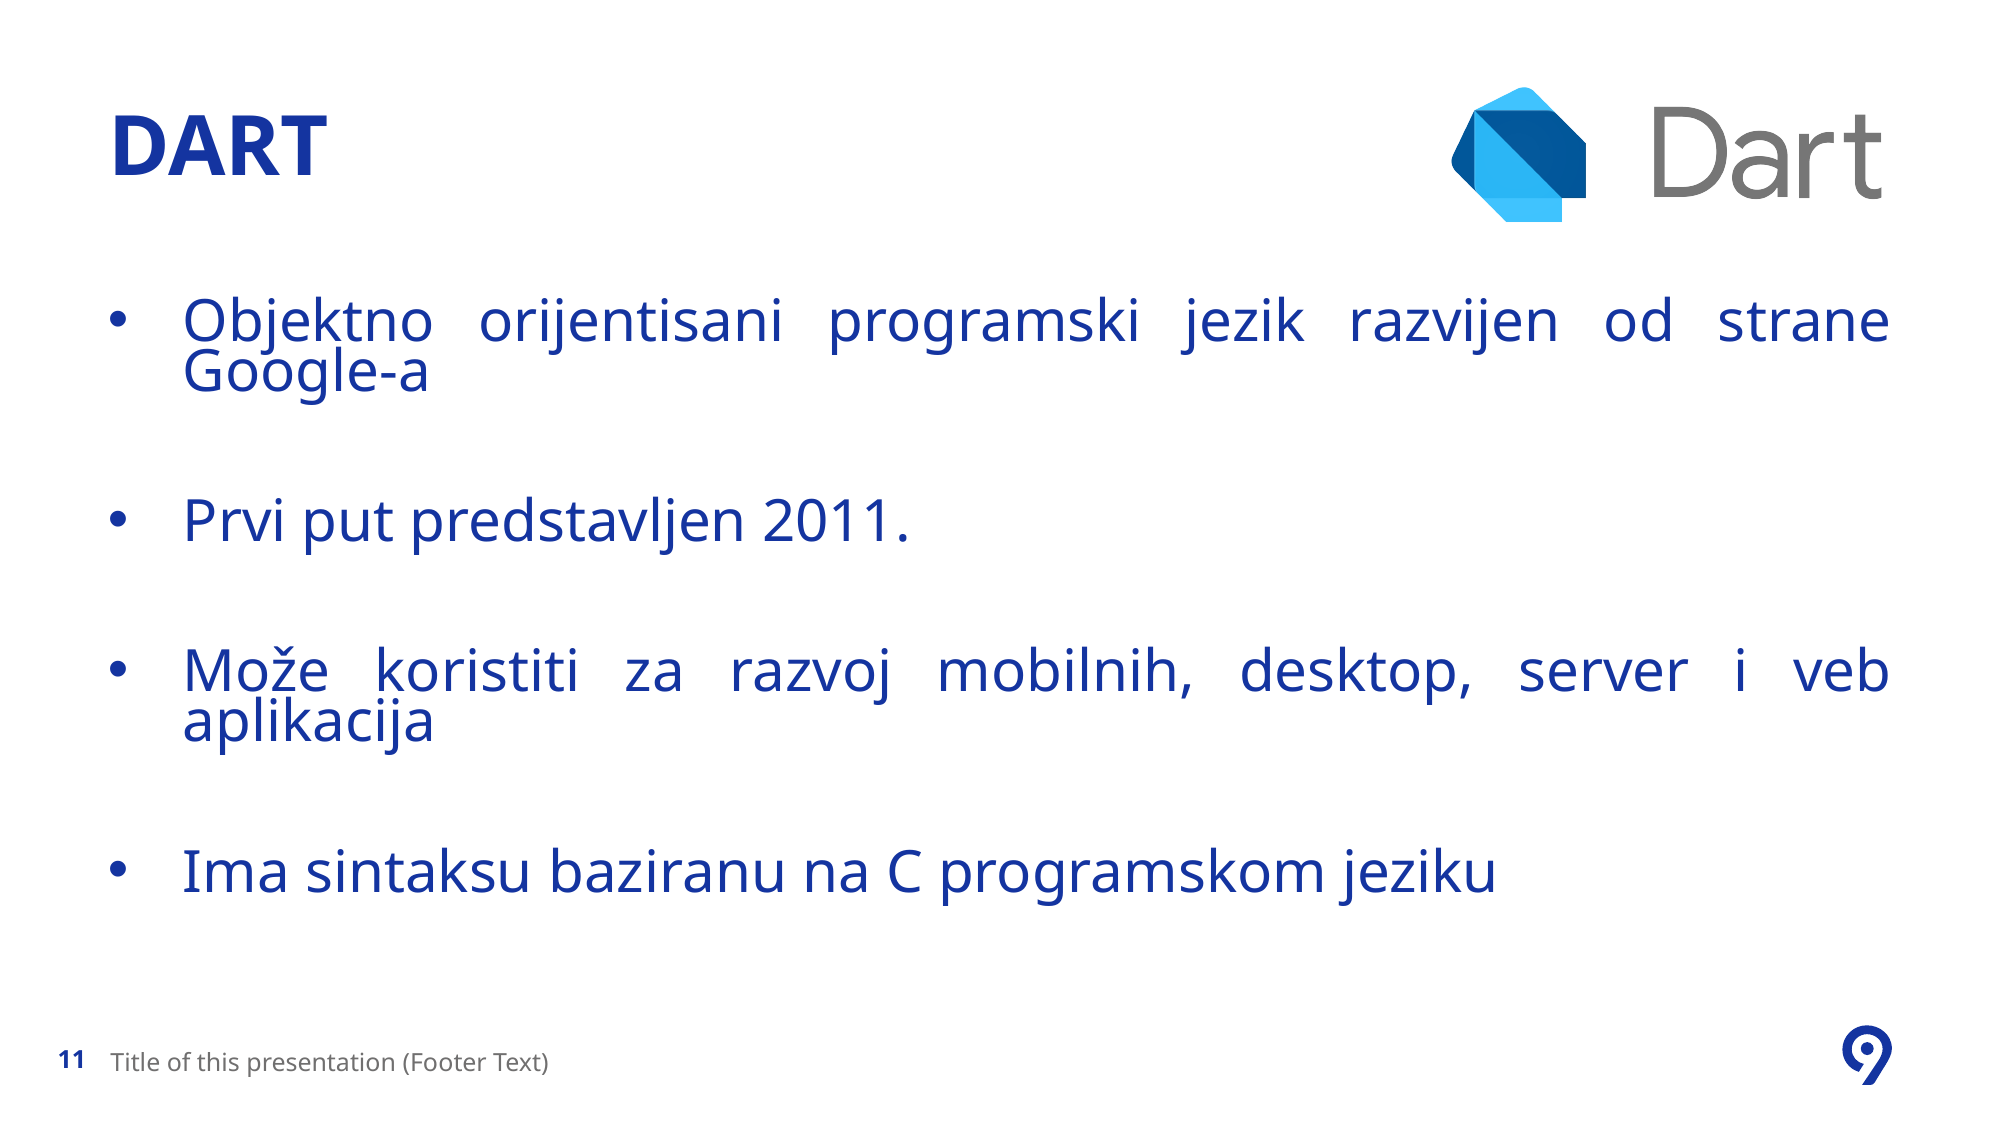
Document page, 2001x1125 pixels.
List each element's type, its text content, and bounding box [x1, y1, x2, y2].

picture [1441, 28, 1892, 282]
footer Title of this presentation (Footer Text) [110, 1045, 1573, 1077]
slide_number 11 [57, 1045, 103, 1077]
title DART [108, 84, 1441, 225]
list Objektno orijentisani programski jezik razvijen od strane Google-a Prvi put predstavljen 2011. Može koristiti za razvoj mobilnih, desktop, server i veb aplikacija Ima sintaksu baziranu na C programskom jeziku [108, 253, 1892, 988]
